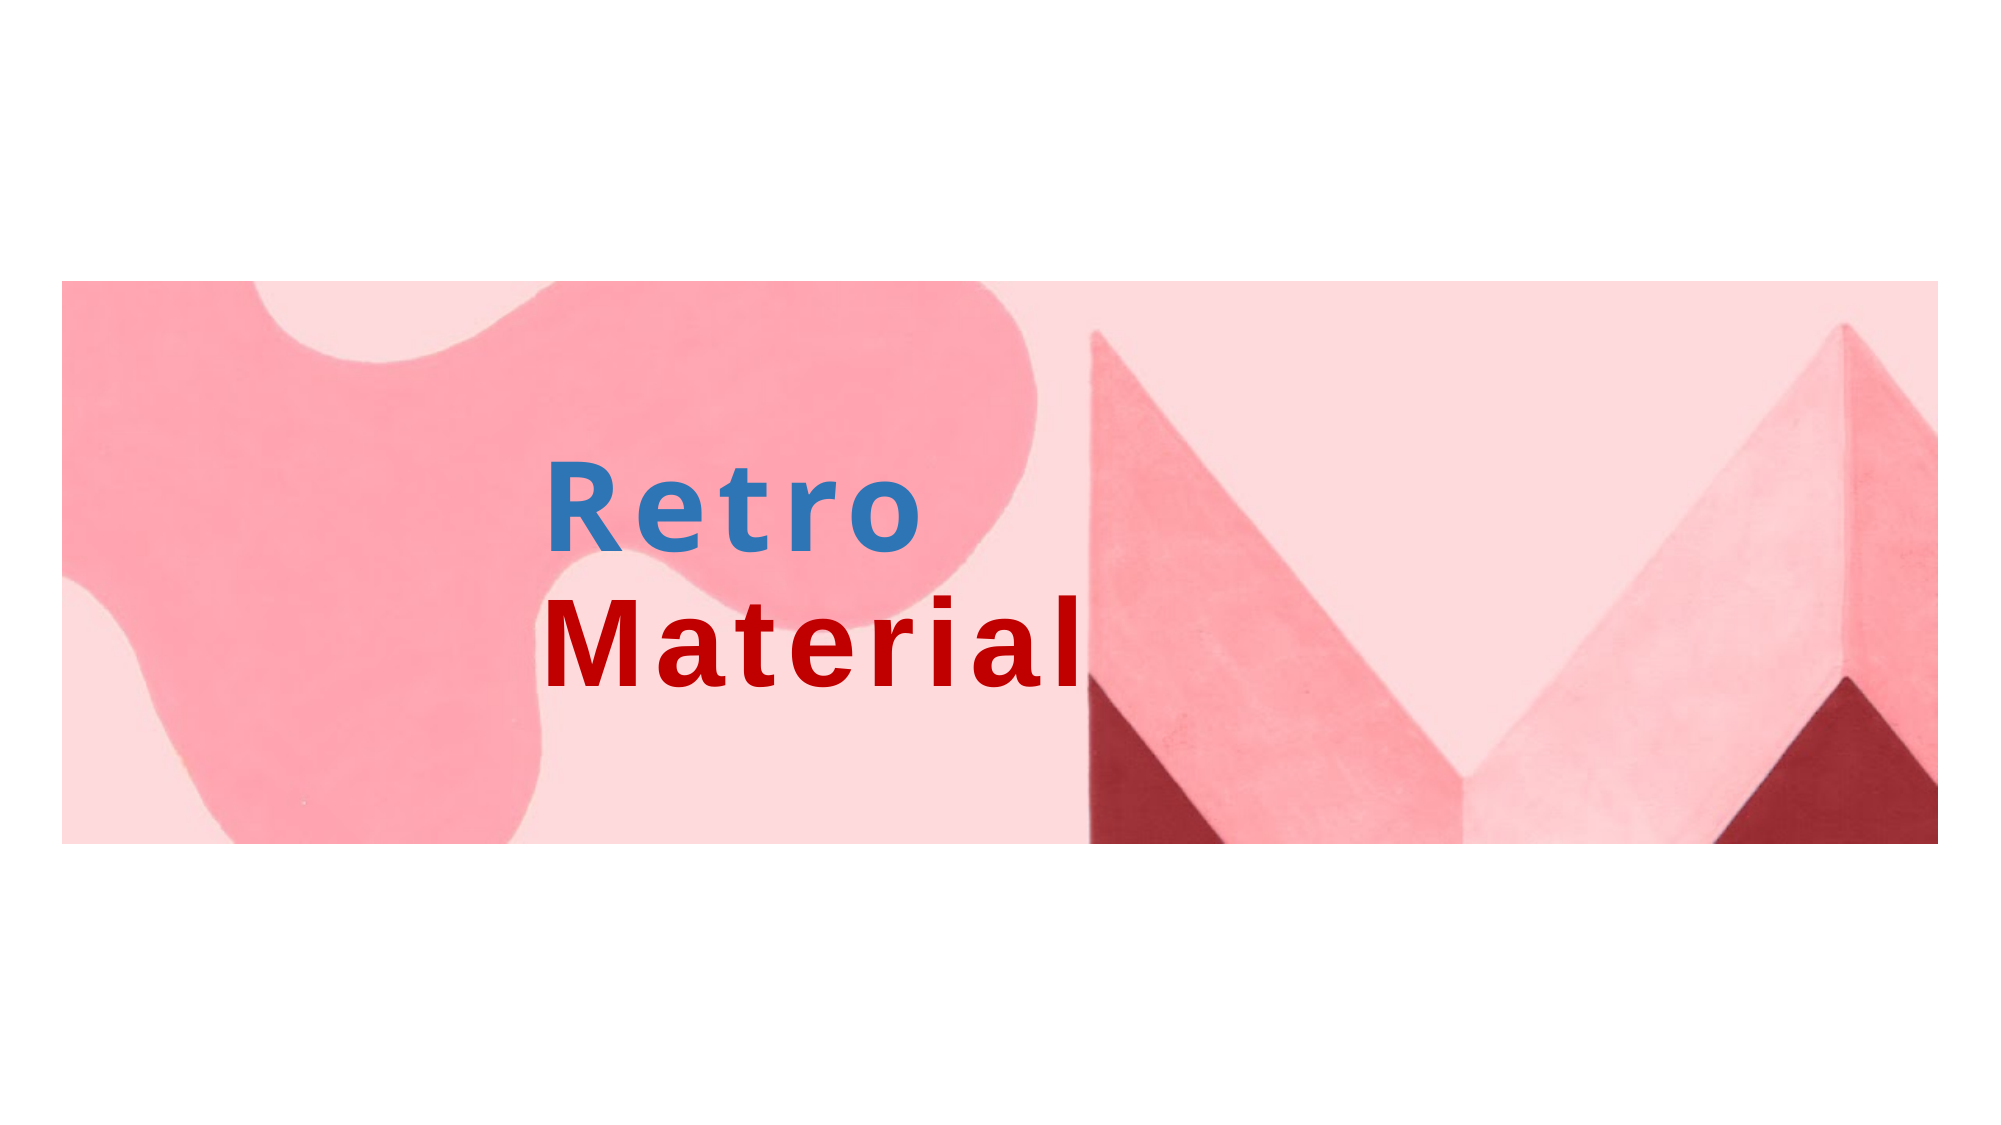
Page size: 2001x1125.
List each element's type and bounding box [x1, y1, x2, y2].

picture [62, 281, 1938, 844]
